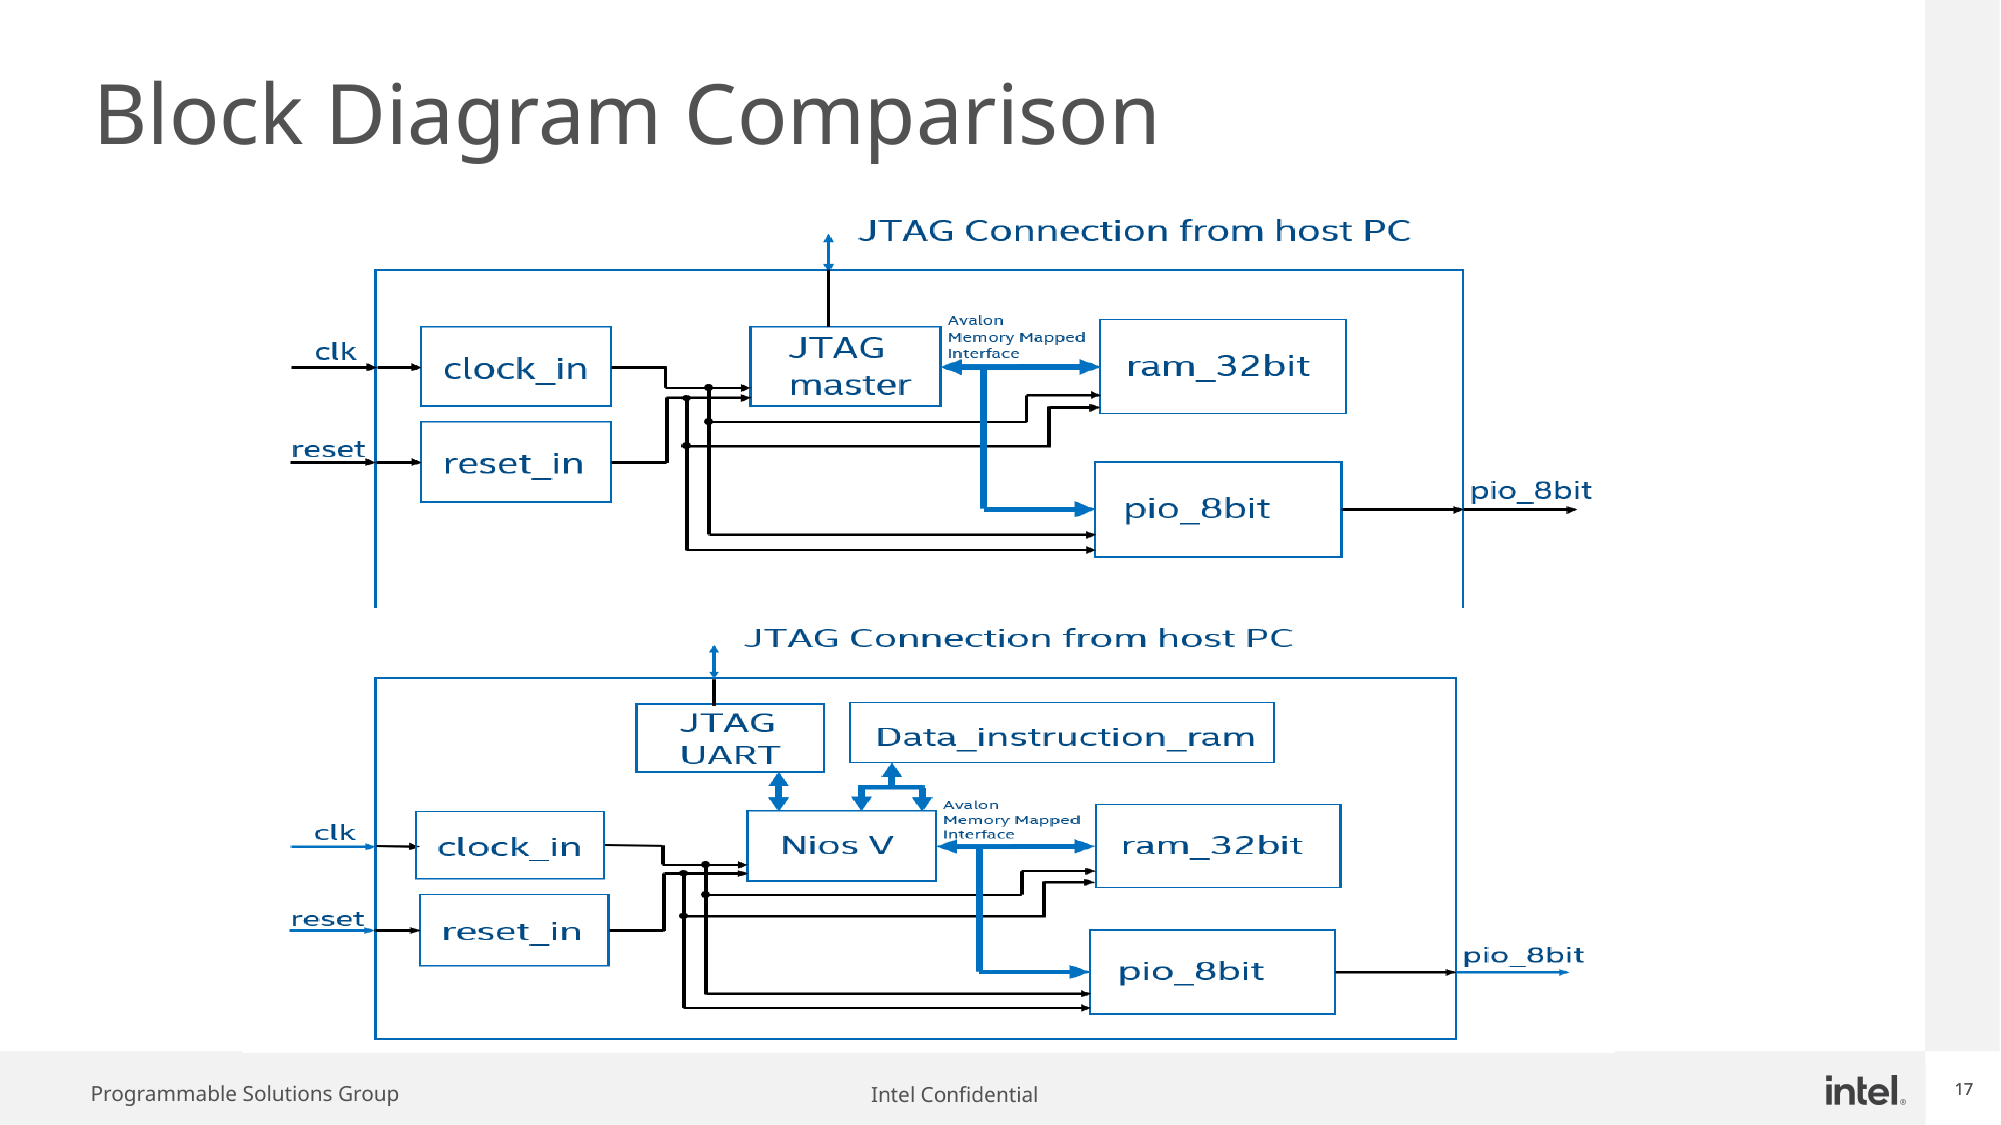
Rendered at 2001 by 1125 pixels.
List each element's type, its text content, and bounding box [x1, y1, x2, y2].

picture [1826, 1075, 1906, 1105]
picture [241, 191, 1615, 1053]
title Block Diagram Comparison [93, 71, 1901, 174]
